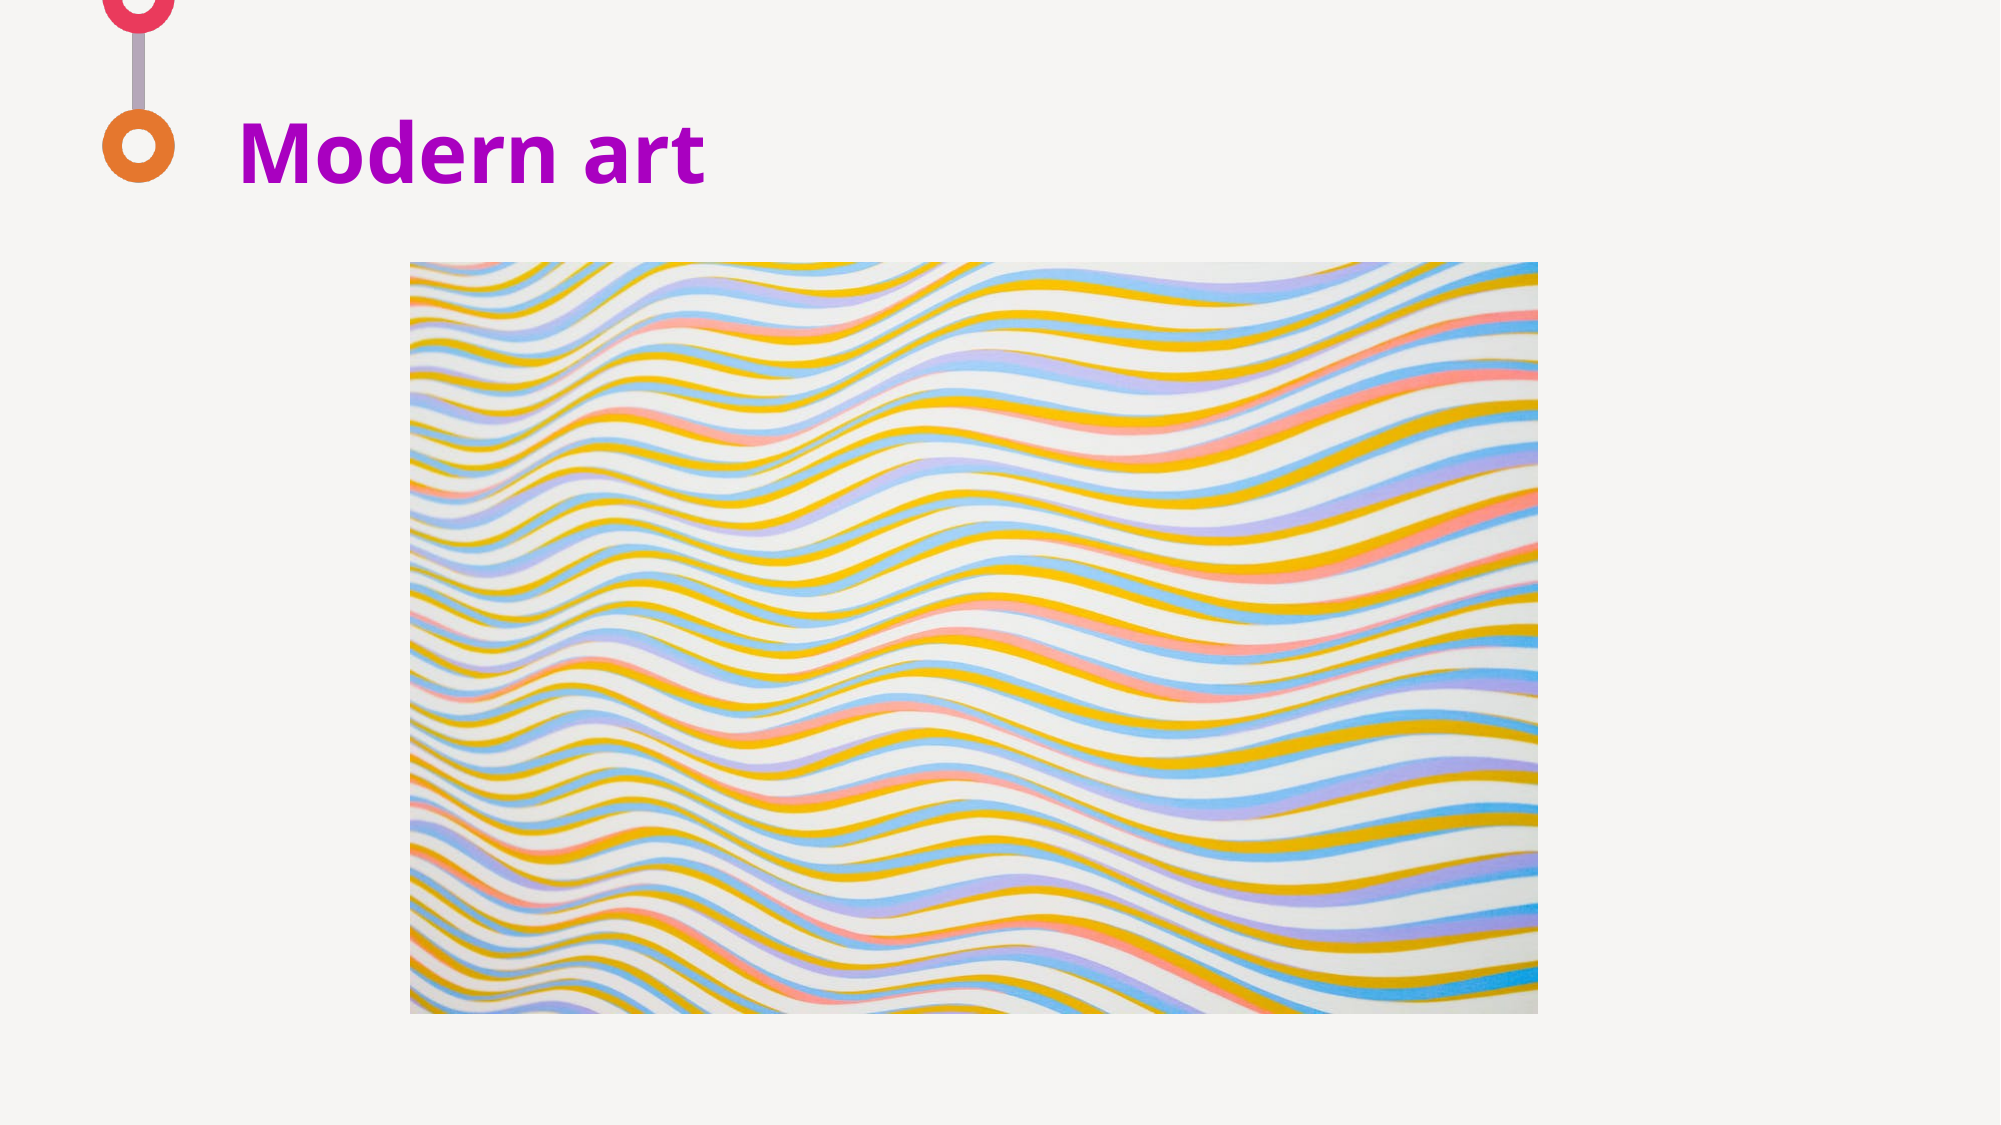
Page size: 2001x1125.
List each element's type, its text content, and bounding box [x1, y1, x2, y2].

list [410, 262, 1538, 1014]
picture [100, 0, 179, 192]
title Modern art [236, 111, 1388, 278]
